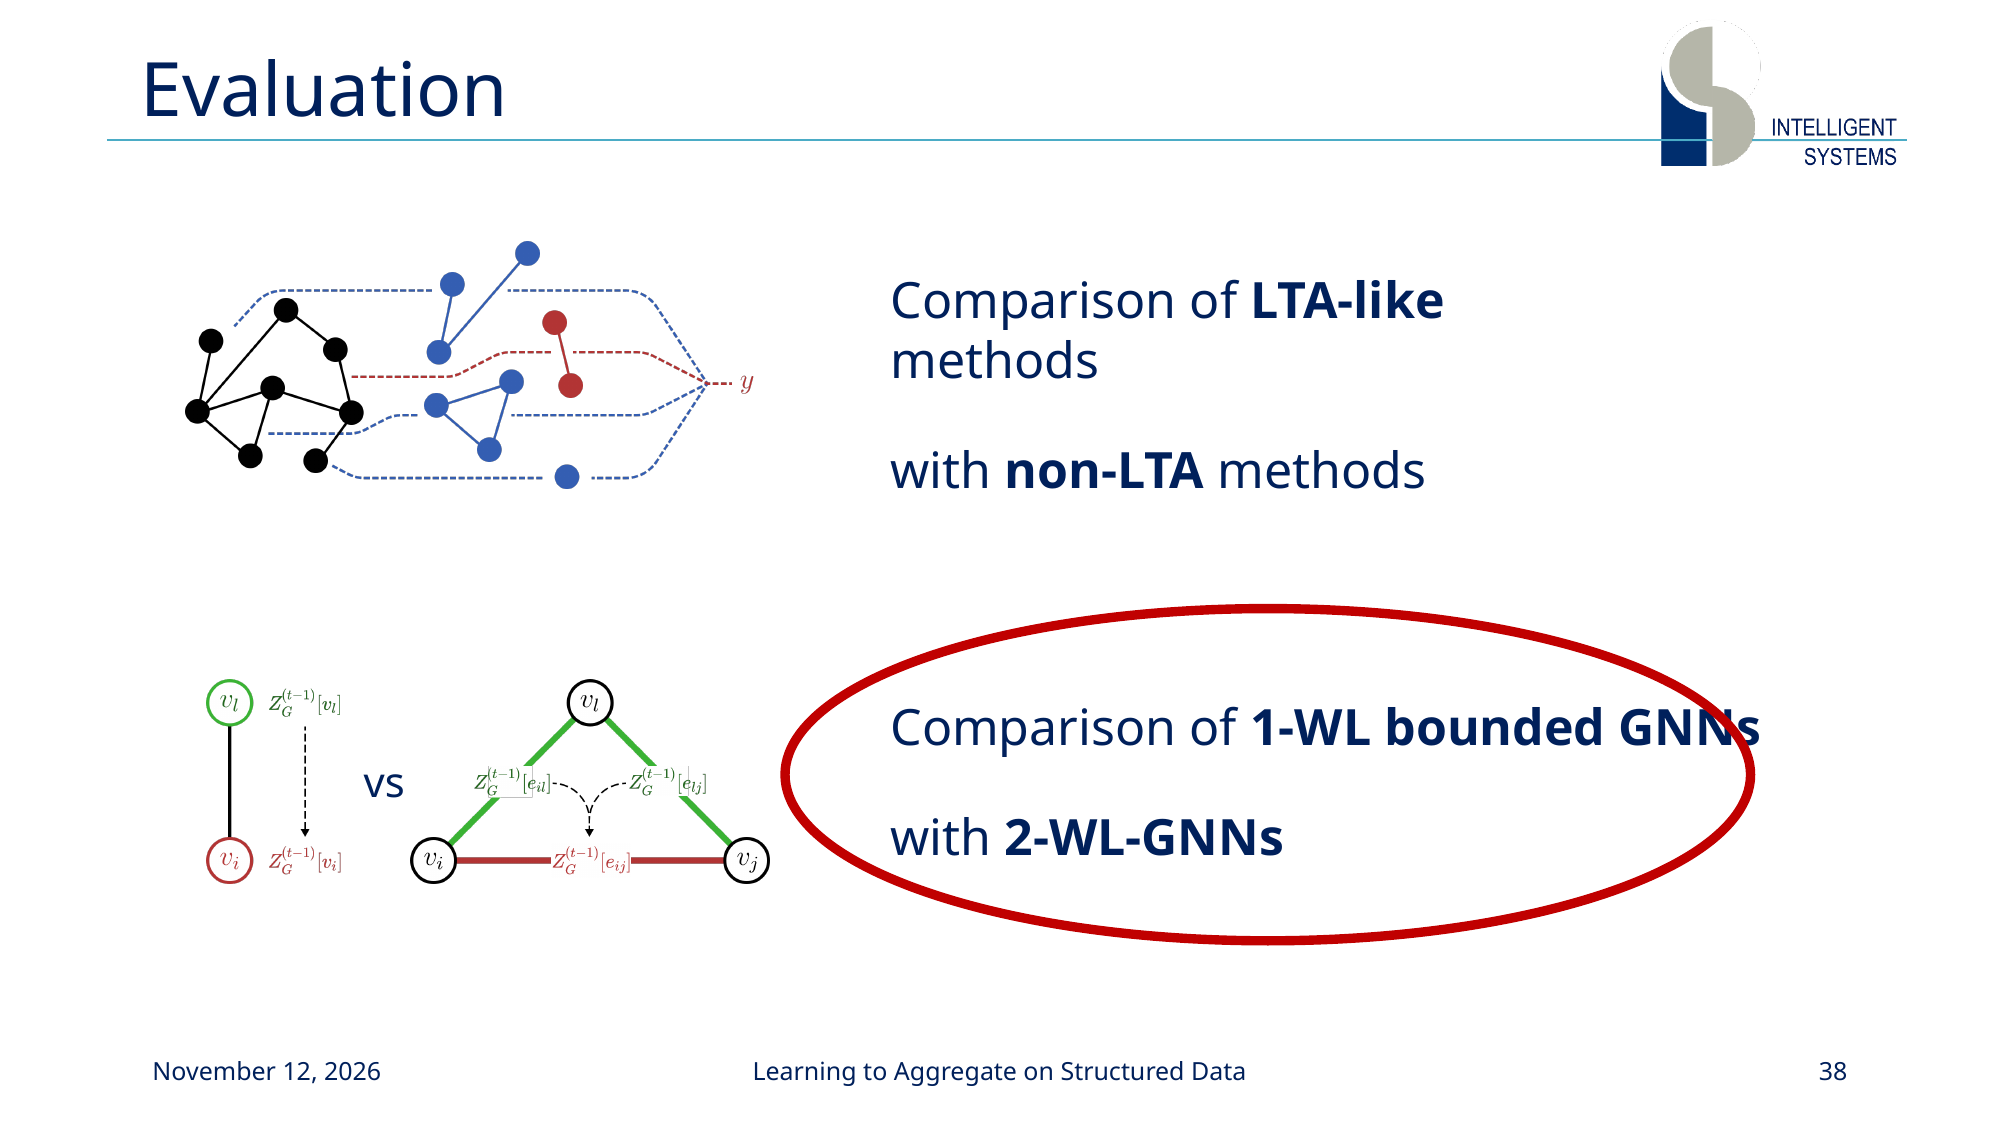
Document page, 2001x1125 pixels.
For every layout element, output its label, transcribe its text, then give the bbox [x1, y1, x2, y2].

footer Learning to Aggregate on Structured Data [662, 1042, 1338, 1103]
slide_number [137, 1042, 588, 1103]
slide_number 38 [1412, 1042, 1863, 1103]
picture [1661, 141, 1903, 172]
picture [185, 241, 754, 489]
text_box Comparison of LTA-like methods with non-LTA methods [875, 259, 1660, 507]
picture [1661, 19, 1903, 139]
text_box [206, 657, 1815, 905]
text_box [923, 607, 1612, 657]
title Evaluation [125, 31, 1863, 141]
text_box [964, 905, 1572, 942]
